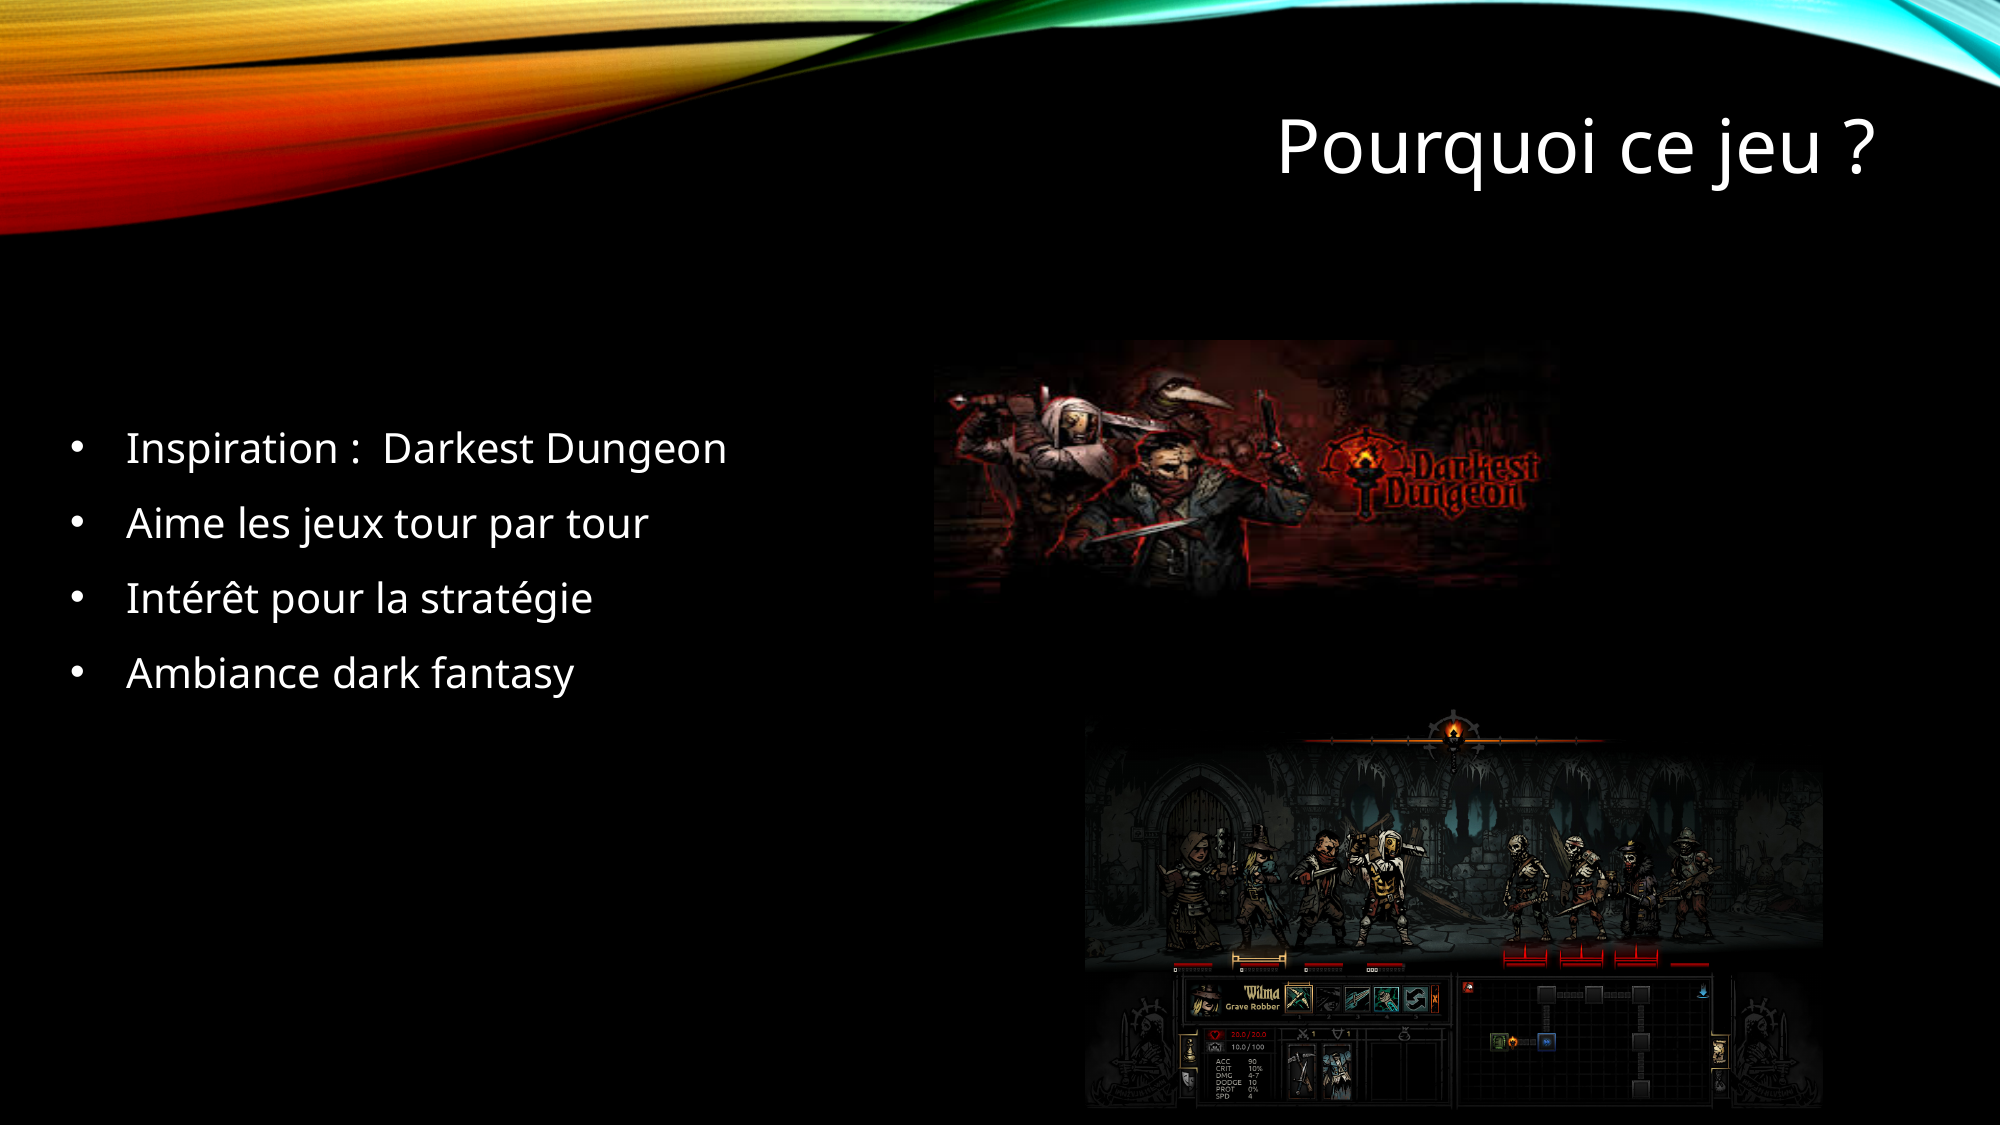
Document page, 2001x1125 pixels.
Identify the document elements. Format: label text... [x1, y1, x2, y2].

text_box Inspiration : Darkest Dungeon Aime les jeux tour par tour Intérêt pour la stratégie Ambiance dark fantasy [55, 389, 793, 817]
picture [0, 0, 2000, 237]
picture [1084, 694, 1823, 1111]
text_box Pourquoi ce jeu ? [1260, 91, 1974, 197]
picture [933, 339, 1560, 604]
